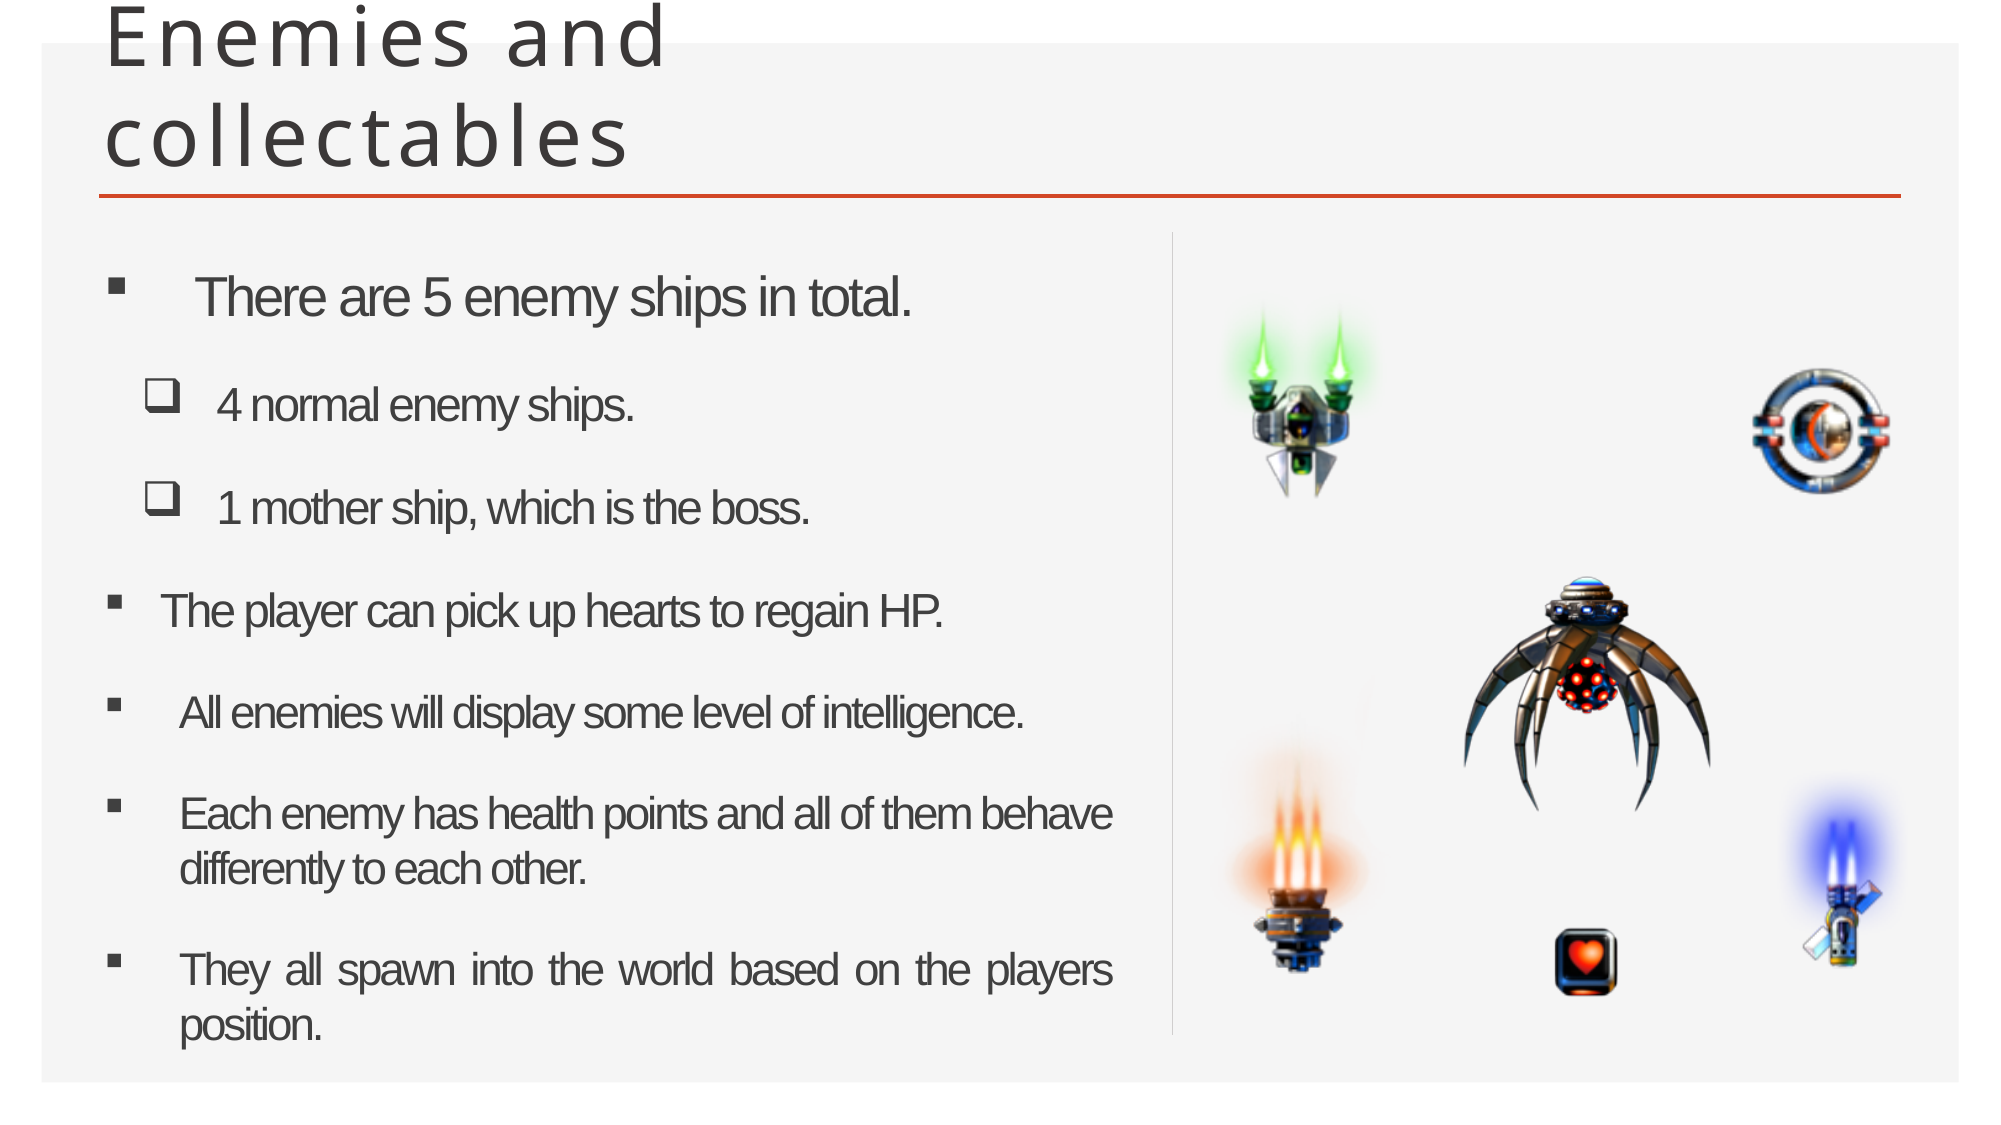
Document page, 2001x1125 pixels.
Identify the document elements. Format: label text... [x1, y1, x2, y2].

text_box Enemies and collectables [88, 40, 1080, 192]
text_box There are 5 enemy ships in total. 4 normal enemy ships. 1 mother ship, which is the boss. The player can pick up hearts to regain HP. All enemies will display some level of intelligence. Each enemy has health points and all of them behave differently to each other. They all spawn into the world based on the players position. [88, 218, 1128, 1085]
picture [1040, 231, 2000, 1125]
picture [1744, 354, 1900, 510]
